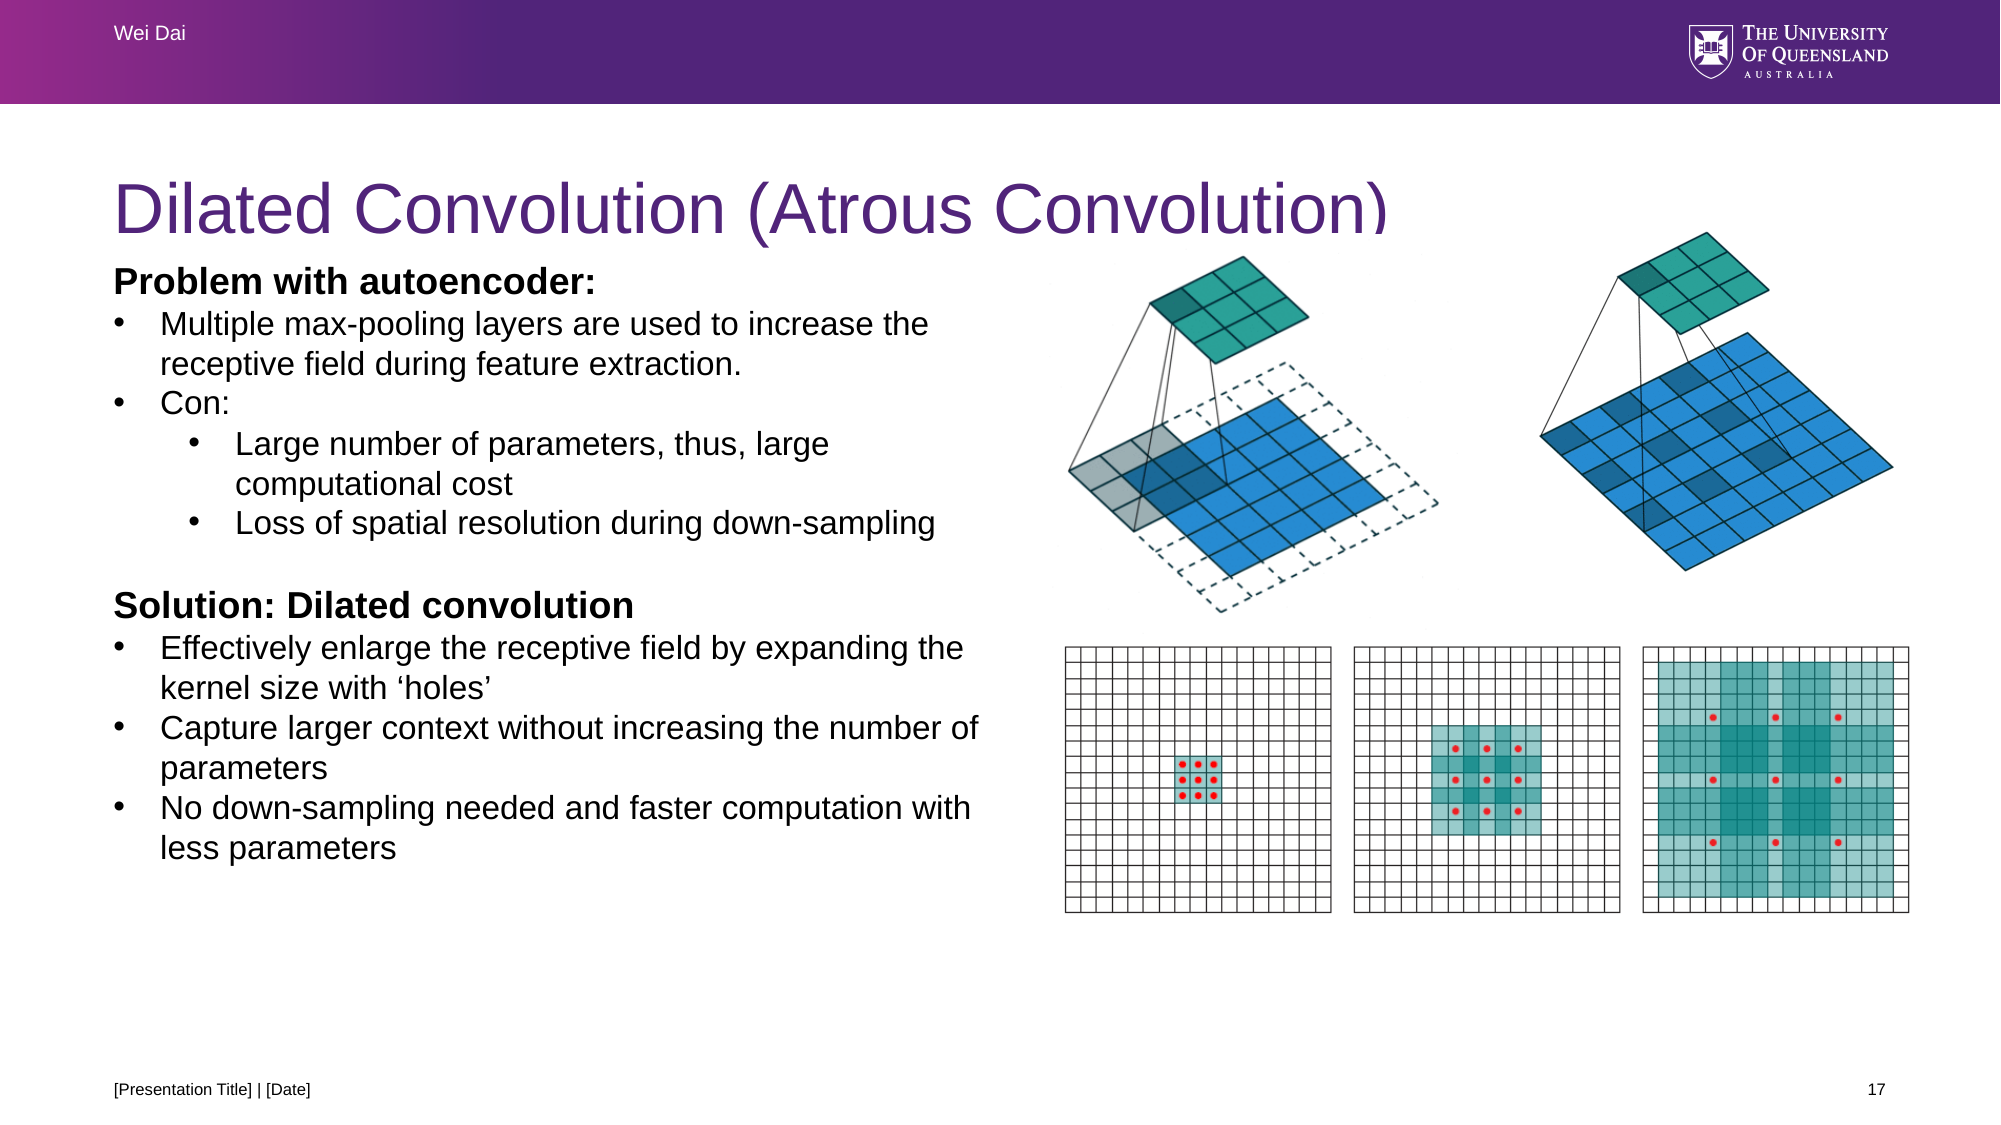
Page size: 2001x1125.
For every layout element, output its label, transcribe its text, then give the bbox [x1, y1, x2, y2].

picture [1519, 211, 1914, 592]
picture [1046, 234, 1461, 635]
footer [Presentation Title] | [Date] [114, 1069, 666, 1109]
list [1058, 636, 1914, 919]
slide_number Wei Dai [114, 24, 977, 65]
slide_number 17 [1838, 1069, 1886, 1109]
title Dilated Convolution (Atrous Convolution) [114, 172, 1886, 250]
picture [1689, 25, 1888, 79]
text_box Problem with autoencoder: Multiple max-pooling layers are used to increase the receptive field during feature extraction. Con: Large number of parameters, thus, large computational cost Loss of spatial resolution during down-sampling Solution: Dilated convolution Effectively enlarge the receptive field by expanding the kernel size with ‘holes’ Capture larger context without increasing the number of parameters No down-sampling needed and faster computation with less parameters [98, 249, 1031, 919]
